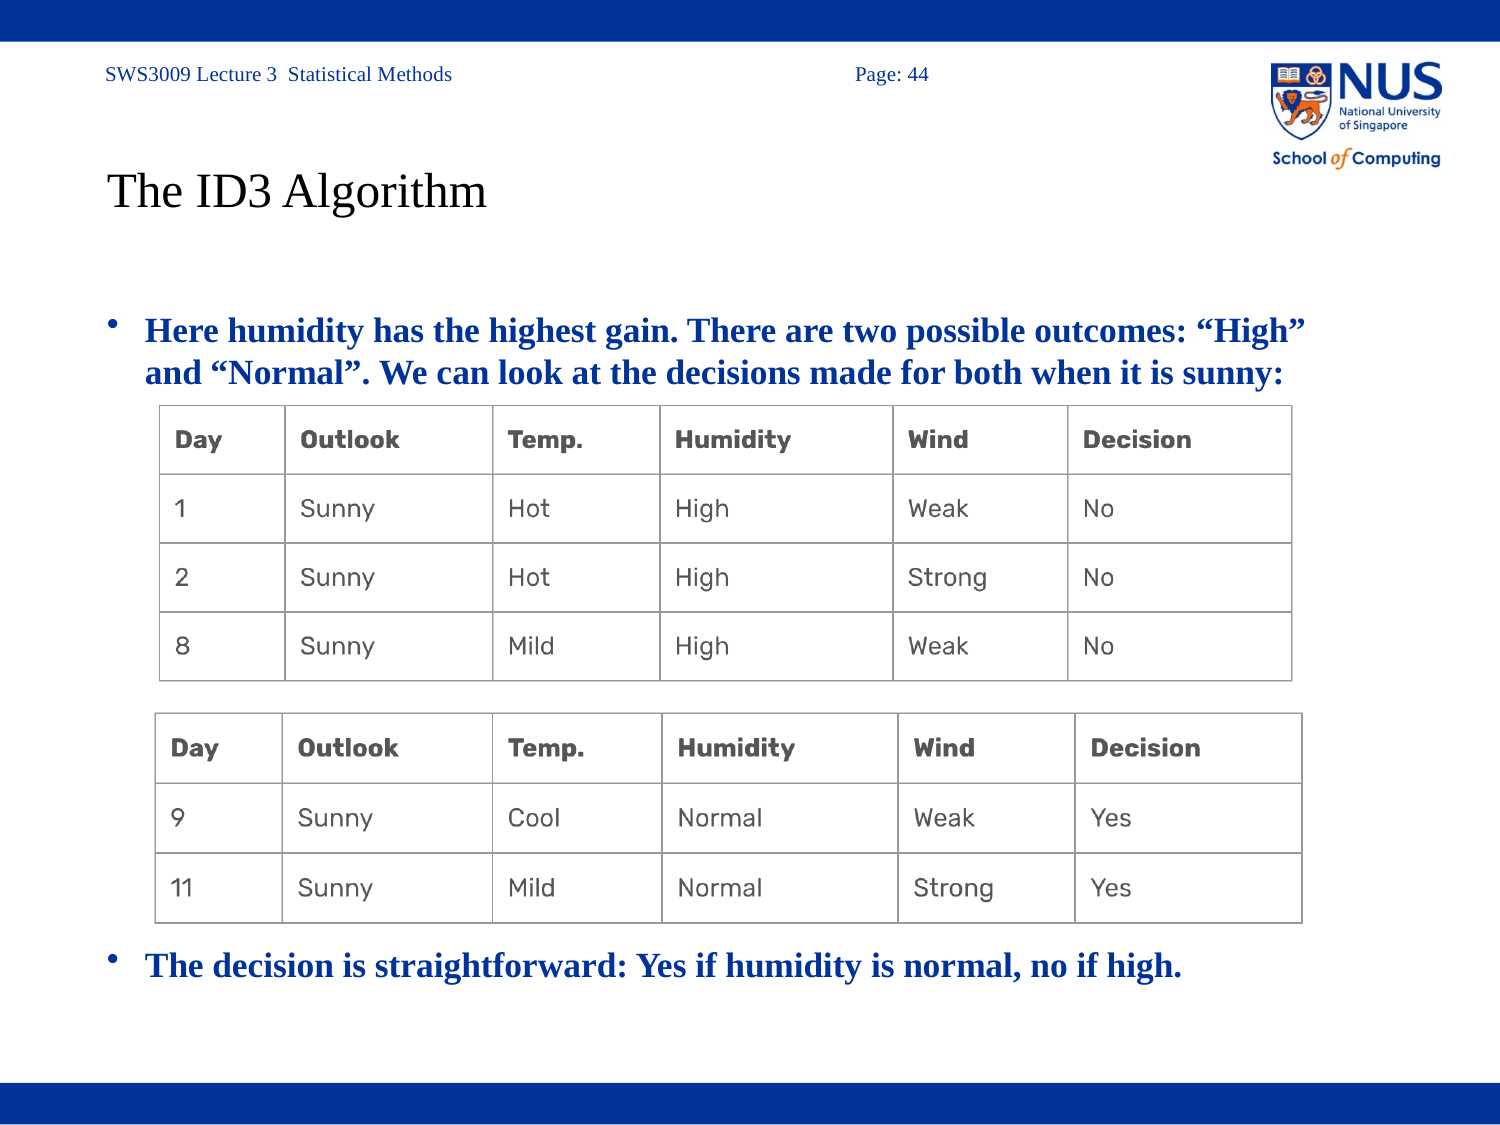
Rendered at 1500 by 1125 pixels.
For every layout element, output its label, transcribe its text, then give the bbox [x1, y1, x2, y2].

picture [145, 703, 1311, 928]
list Here humidity has the highest gain. There are two possible outcomes: “High” and “Normal”. We can look at the decisions made for both when it is sunny: The decision is straightforward: Yes if humidity is normal, no if high. [90, 298, 1366, 1022]
title The ID3 Algorithm [90, 93, 1160, 282]
picture [145, 393, 1311, 687]
picture [1271, 61, 1442, 171]
